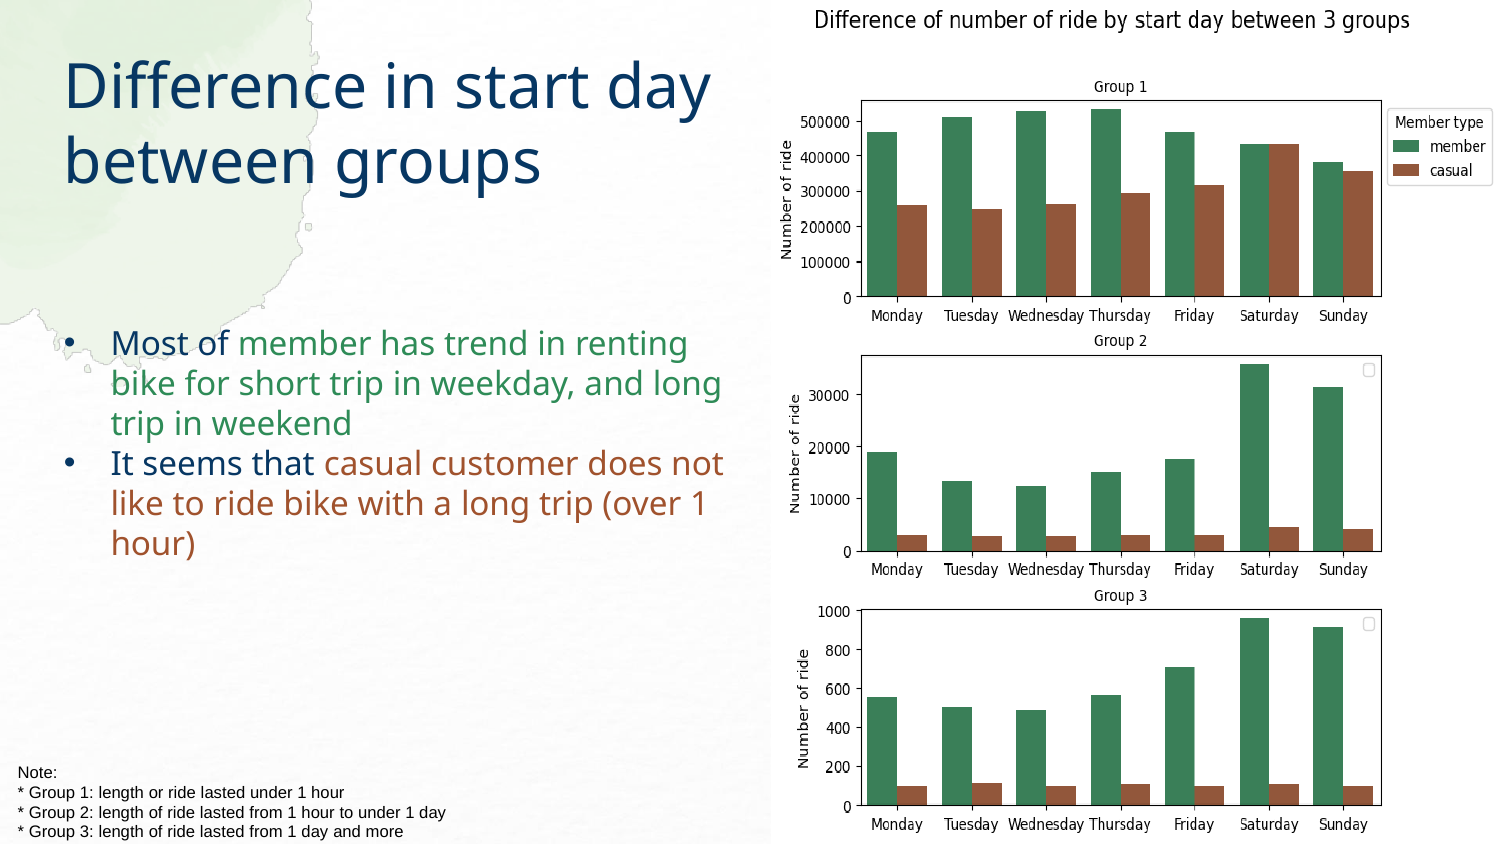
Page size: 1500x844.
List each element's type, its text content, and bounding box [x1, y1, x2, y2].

subtitle Most of member has trend in renting bike for short trip in weekday, and long trip in weekend It seems that casual customer does not like to ride bike with a long trip (over 1 hour) [48, 125, 766, 759]
text_box Difference in start day between groups [48, 31, 766, 125]
text_box Note: * Group 1: length or ride lasted under 1 hour * Group 2: length of ride lasted from 1 hour to under 1 day * Group 3: length of ride lasted from 1 day and more [2, 754, 462, 844]
picture [0, 0, 1500, 844]
